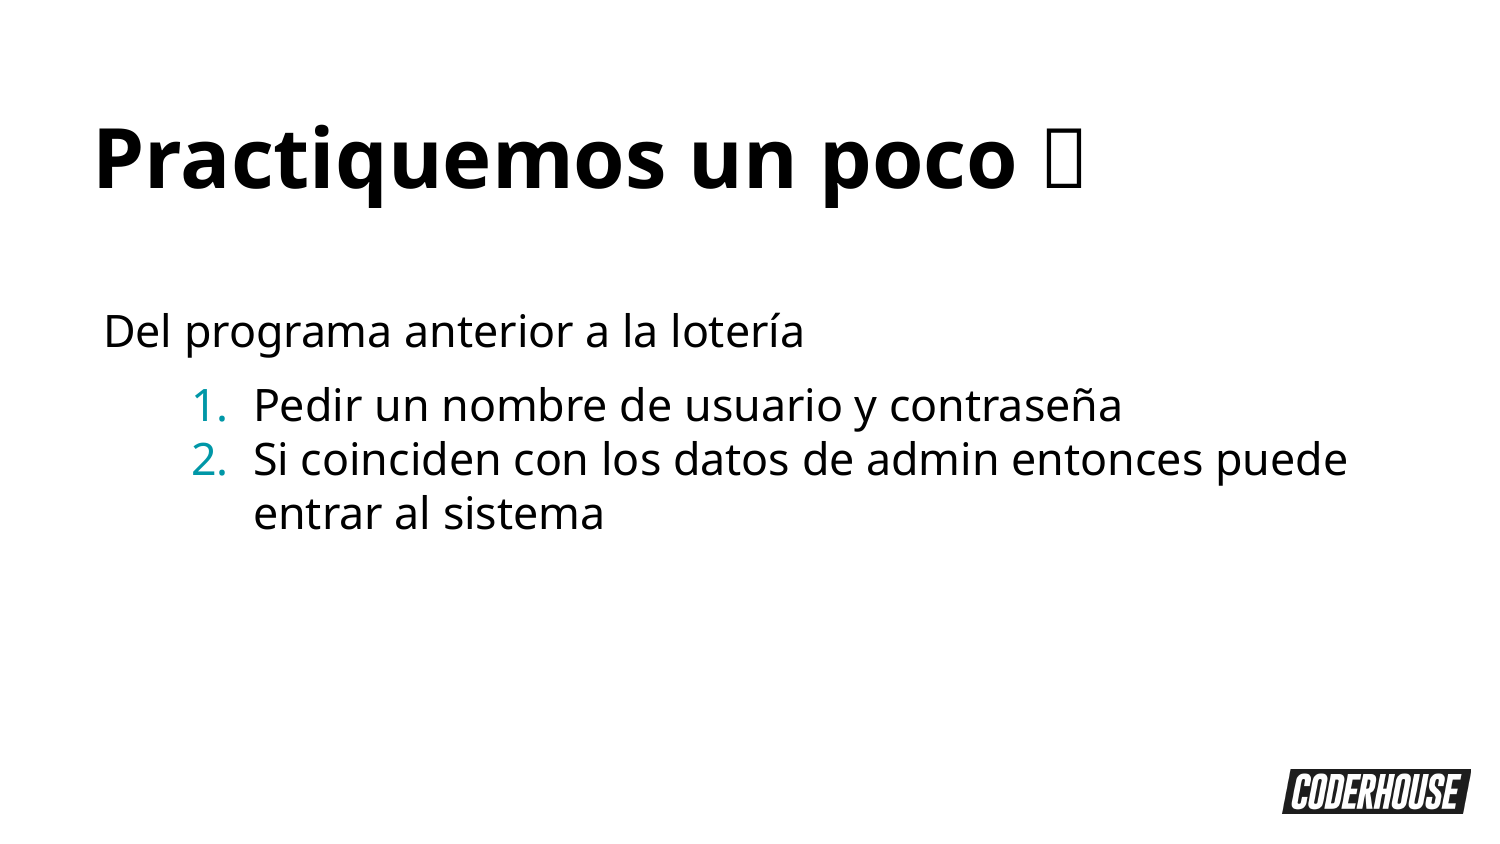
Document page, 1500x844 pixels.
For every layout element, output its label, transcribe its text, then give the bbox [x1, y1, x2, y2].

text_box Practiquemos un poco 💪 [77, 101, 1414, 222]
text_box Del programa anterior a la lotería Pedir un nombre de usuario y contraseña Si coinciden con los datos de admin entonces puede entrar al sistema [88, 287, 1437, 554]
picture [1281, 769, 1471, 814]
